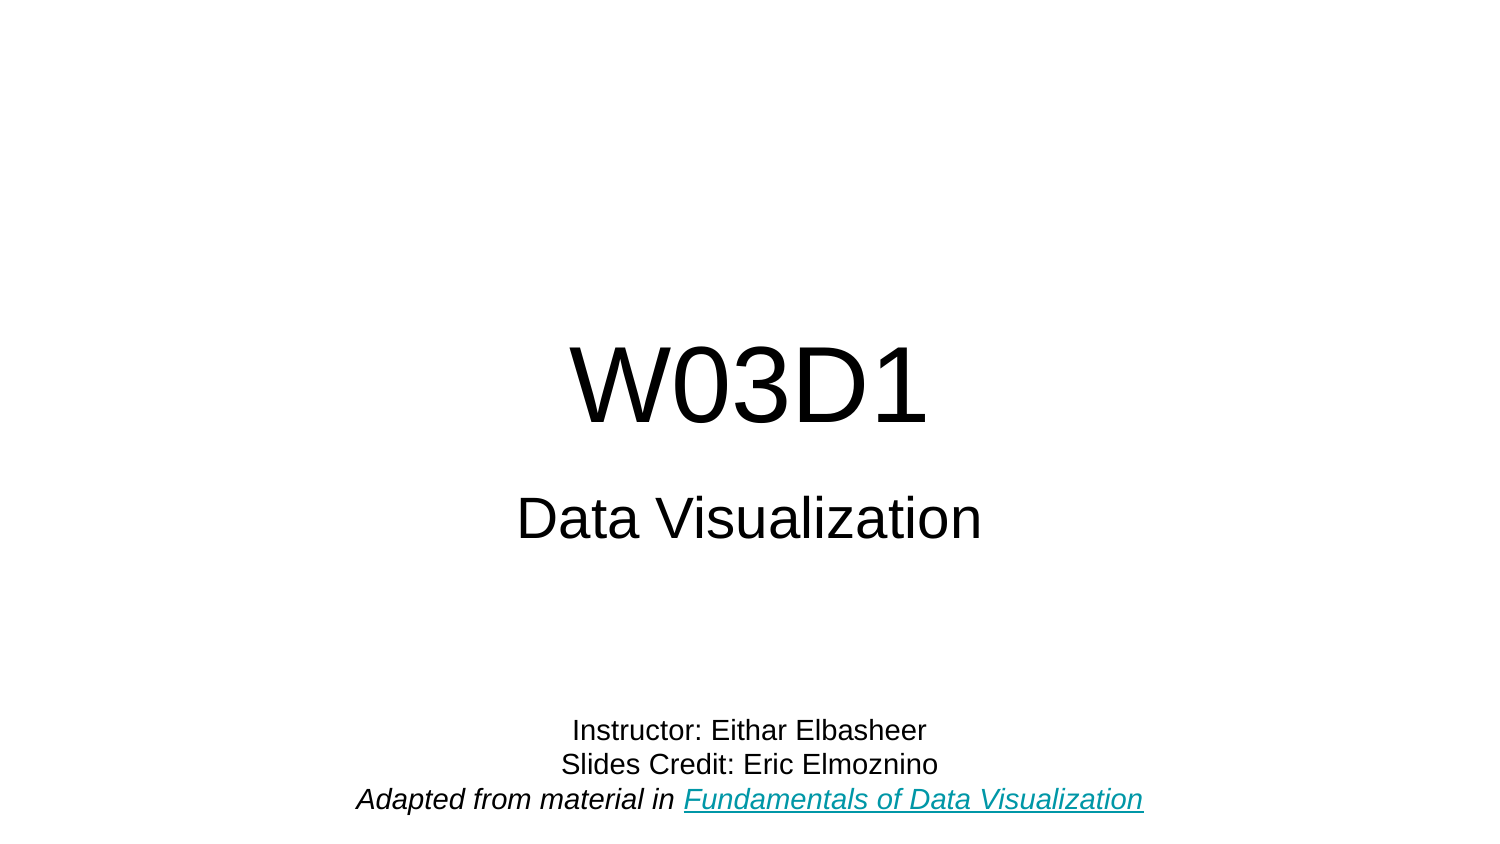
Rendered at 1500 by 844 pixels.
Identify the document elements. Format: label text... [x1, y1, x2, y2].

title W03D1 [51, 122, 1449, 459]
subtitle Data Visualization [51, 464, 1449, 595]
text_box Instructor: Eithar Elbasheer Slides Credit: Eric Elmoznino Adapted from material in Fundamentals of Data Visualization [312, 719, 1188, 807]
